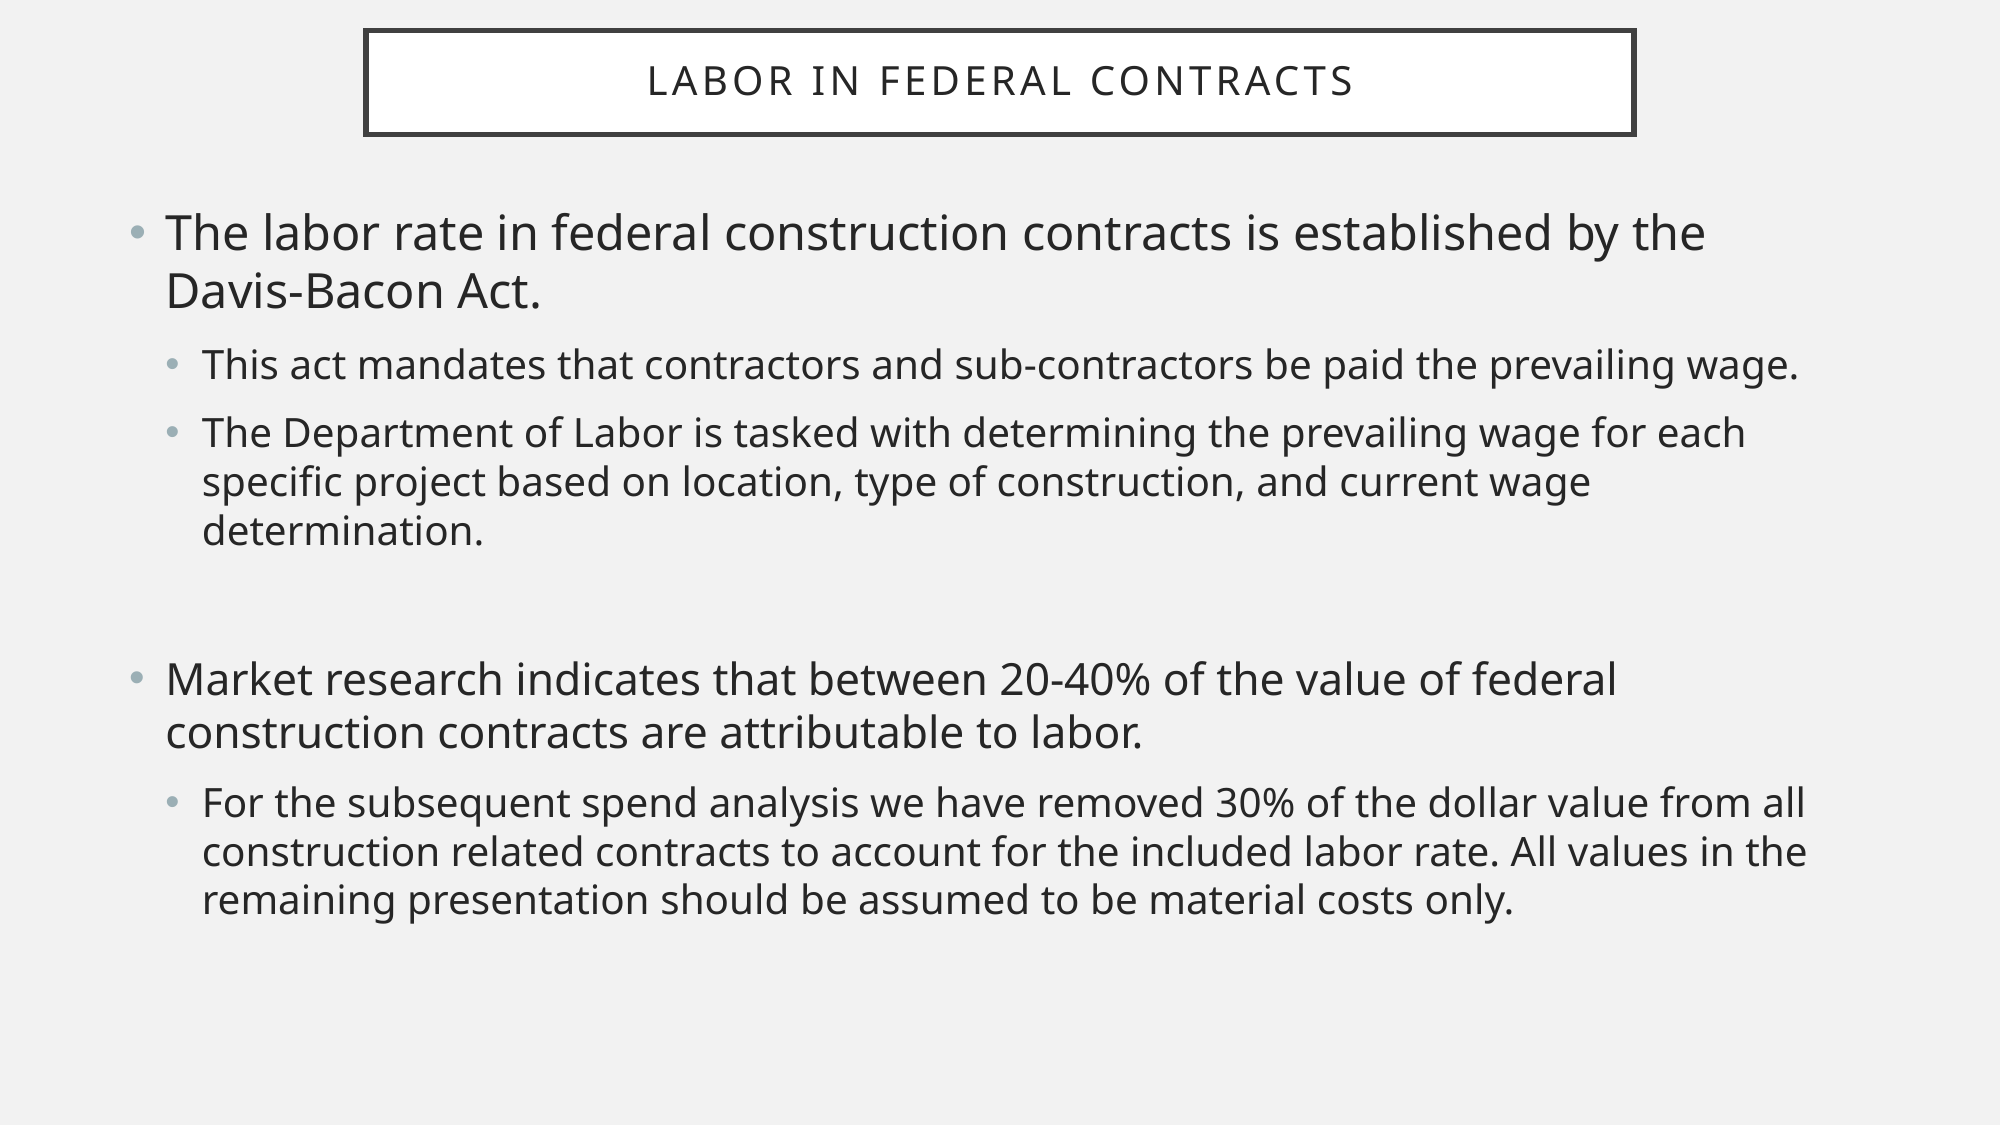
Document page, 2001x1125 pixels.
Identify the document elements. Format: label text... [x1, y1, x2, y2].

title Labor in Federal contracts [363, 28, 1637, 137]
list The labor rate in federal construction contracts is established by the Davis-Bacon Act. This act mandates that contractors and sub-contractors be paid the prevailing wage. The Department of Labor is tasked with determining the prevailing wage for each specific project based on location, type of construction, and current wage determination. Market research indicates that between 20-40% of the value of federal construction contracts are attributable to labor. For the subsequent spend analysis we have removed 30% of the dollar value from all construction related contracts to account for the included labor rate. All values in the remaining presentation should be assumed to be material costs only. [114, 194, 1829, 942]
